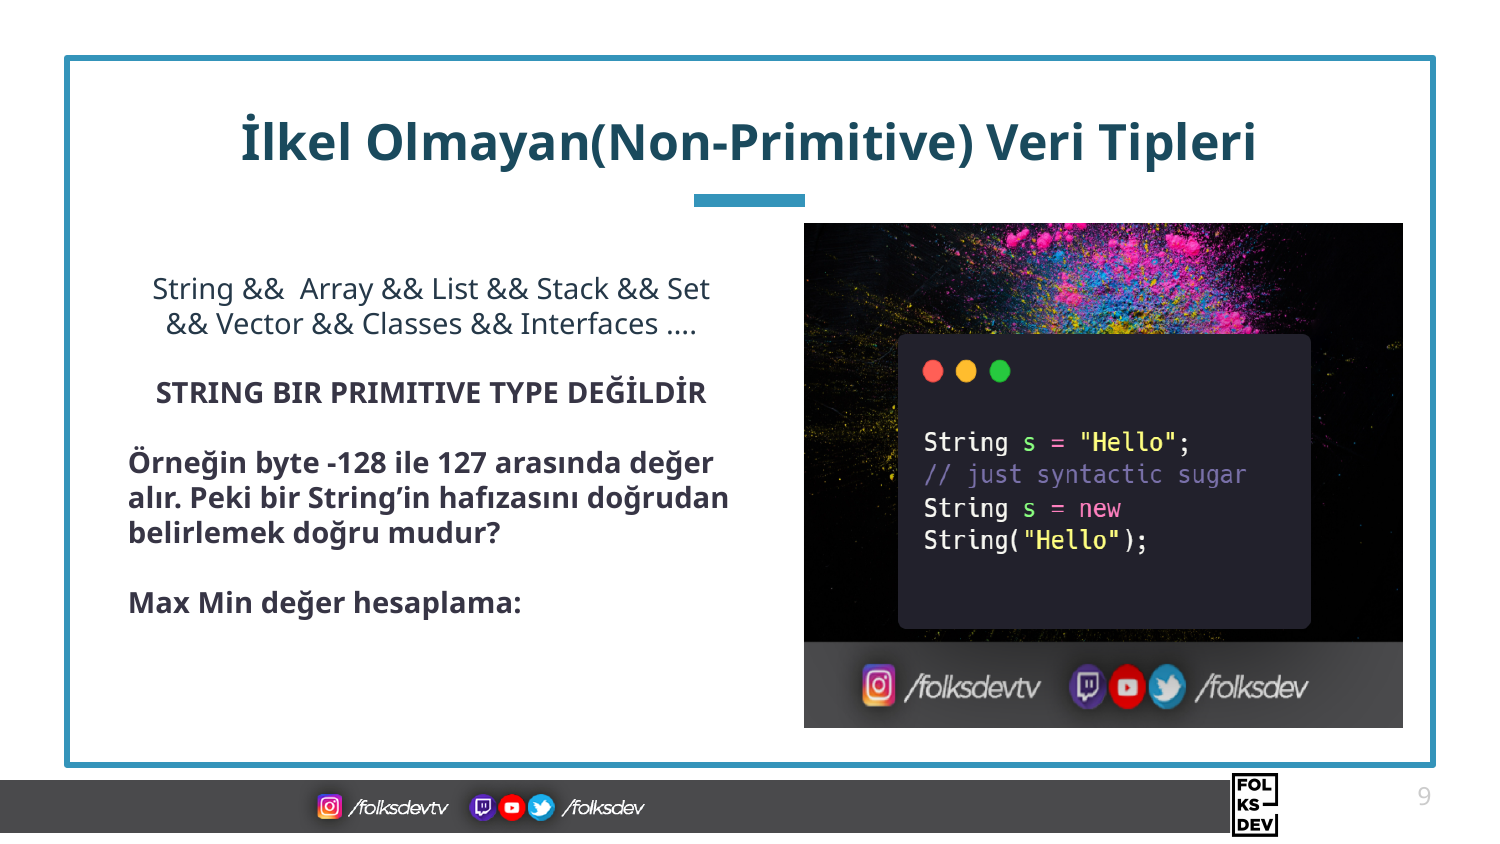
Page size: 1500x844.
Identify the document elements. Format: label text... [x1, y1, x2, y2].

picture [0, 773, 1279, 837]
picture [803, 222, 1403, 728]
slide_number 9 [1402, 764, 1493, 830]
title İlkel Olmayan(Non-Primitive) Veri Tipleri [0, 35, 1500, 186]
